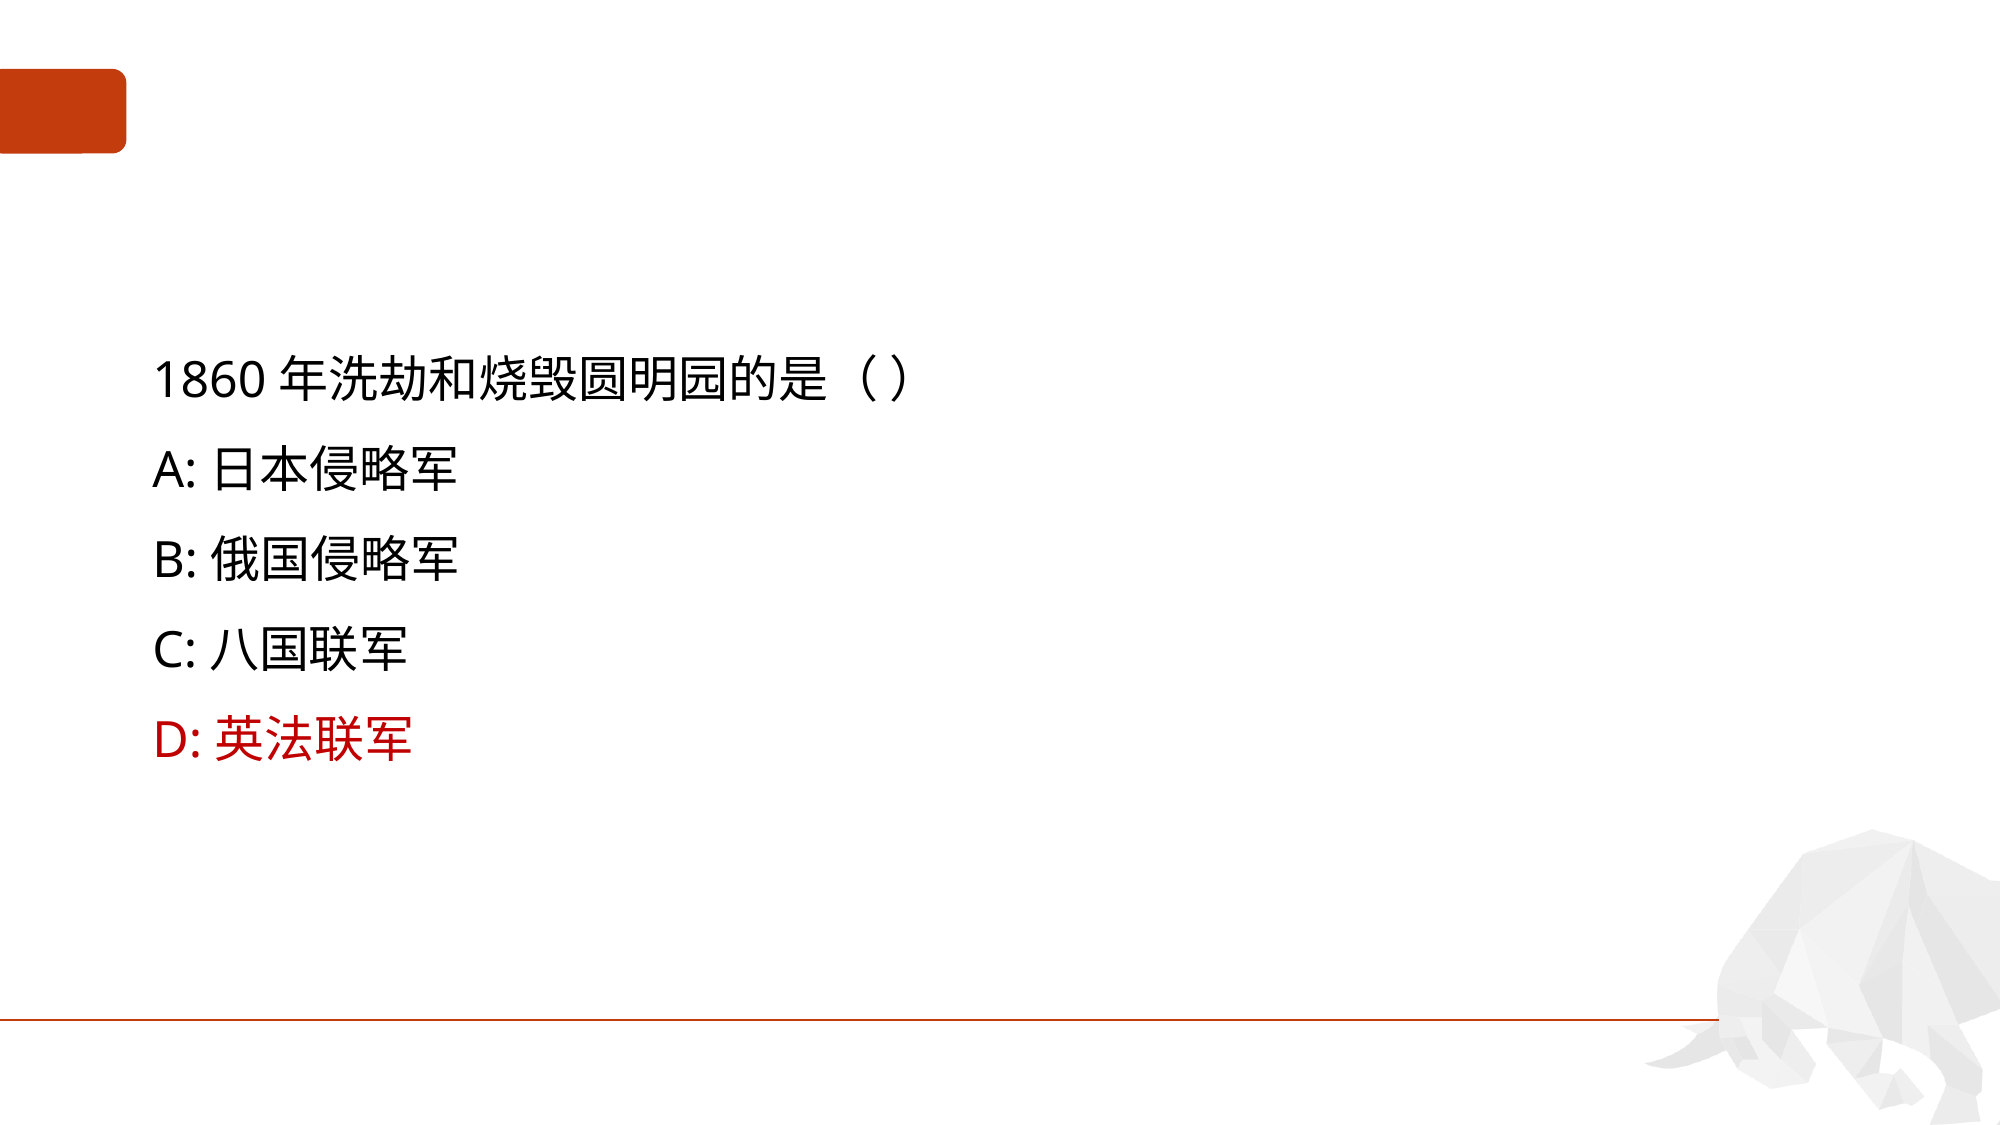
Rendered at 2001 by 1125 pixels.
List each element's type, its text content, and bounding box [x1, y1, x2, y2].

text_box 1860年洗劫和烧毁圆明园的是（ ） A:日本侵略军 B:俄国侵略军 C:八国联军 D:英法联军 [137, 310, 1138, 775]
picture [1644, 829, 2000, 1125]
